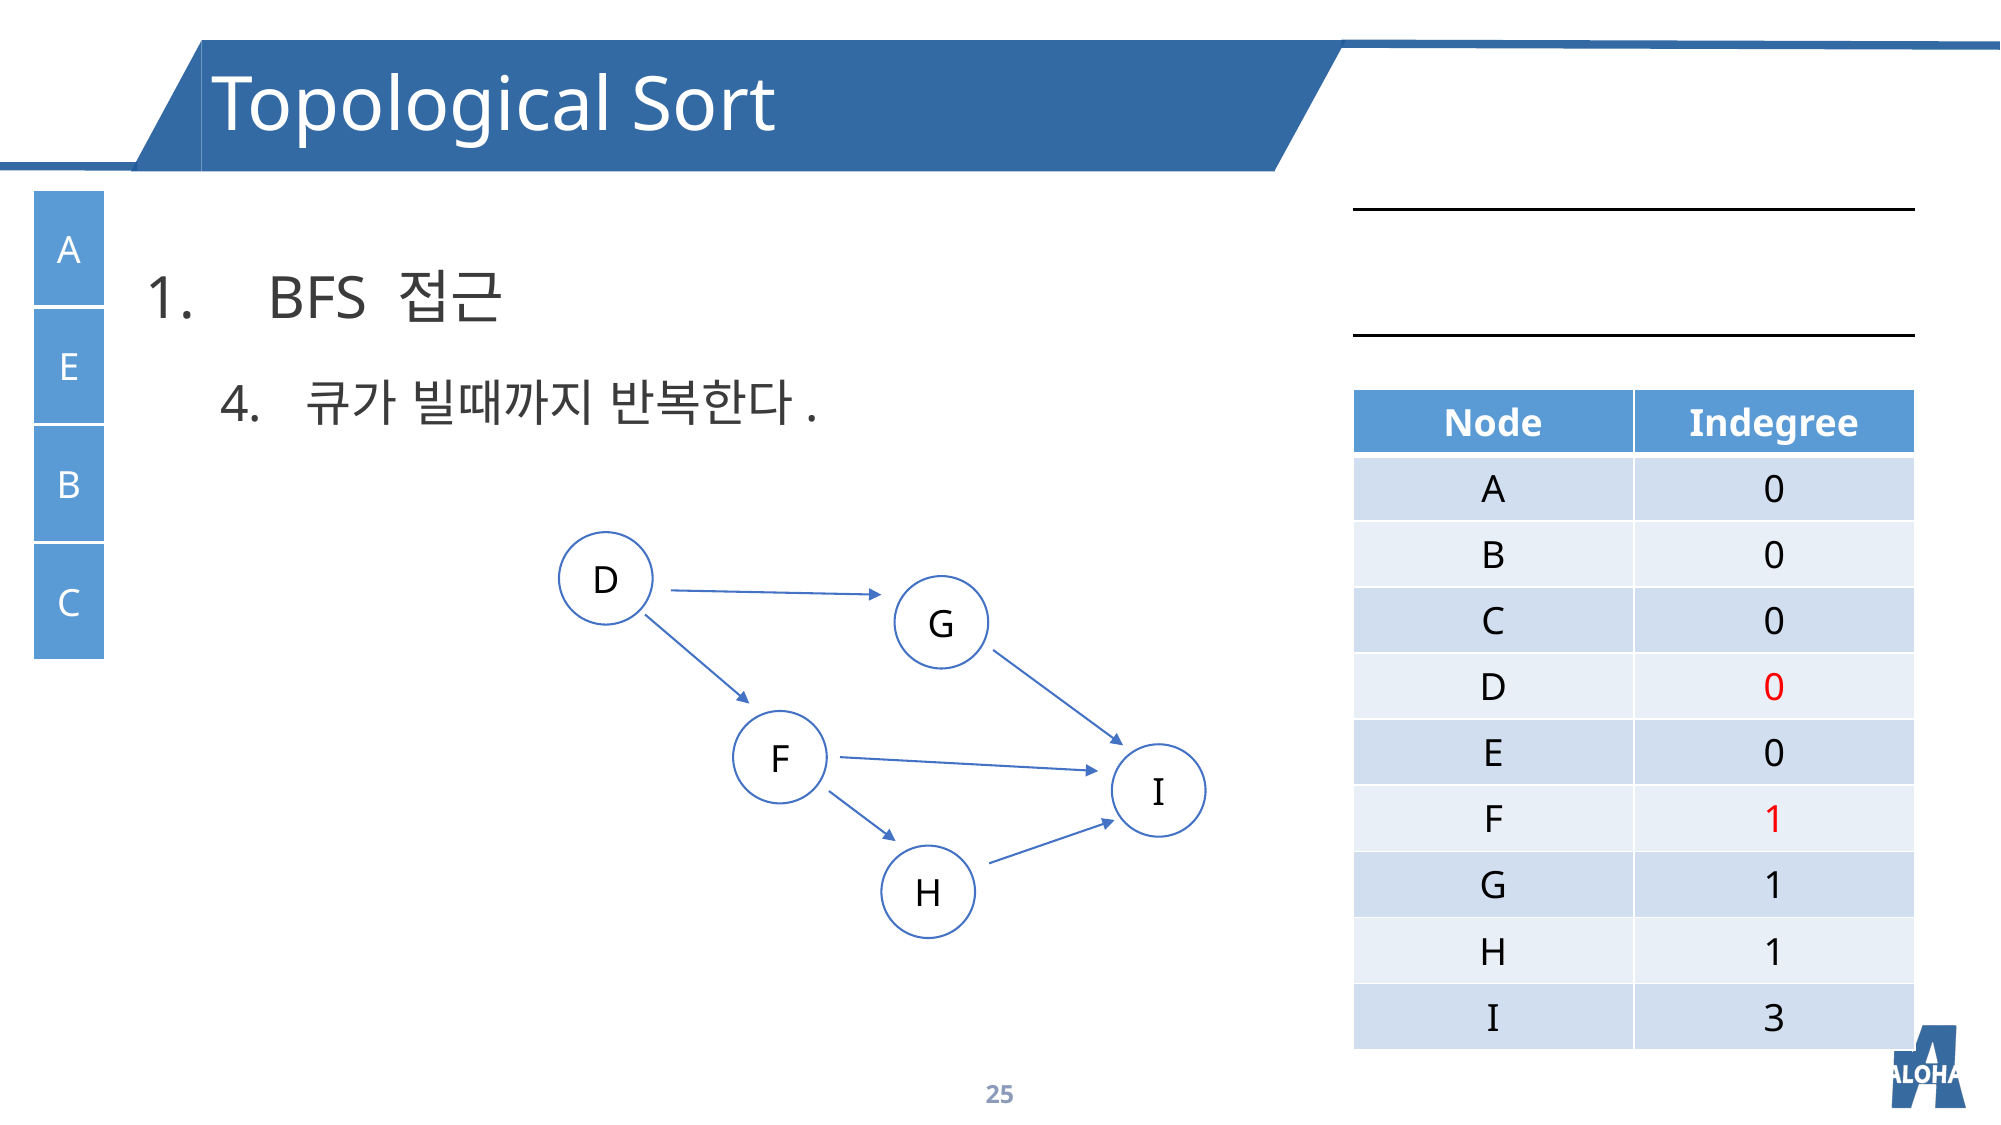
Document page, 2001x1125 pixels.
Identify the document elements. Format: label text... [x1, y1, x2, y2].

table_cell A [1354, 458, 1633, 520]
table_cell 0 [1635, 522, 1914, 586]
table_cell E [1354, 720, 1633, 784]
table_cell 3 [1635, 984, 1914, 1049]
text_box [558, 532, 1206, 939]
table_cell C [1354, 588, 1633, 652]
table_cell F [1354, 786, 1633, 851]
table_cell 0 [1635, 458, 1914, 520]
table_cell 1 [1635, 786, 1914, 851]
text_box A [30, 188, 107, 305]
table_cell I [1354, 984, 1633, 1049]
text_box E [30, 305, 107, 426]
table_cell B [1354, 522, 1633, 586]
list Topological Sort [196, 45, 1270, 168]
list BFS 접근 큐가 빌때까지 반복한다. [130, 218, 1854, 1061]
picture [1853, 1006, 2000, 1125]
table_cell 0 [1635, 720, 1914, 784]
table_cell D [1354, 654, 1633, 718]
table_header Node [1354, 390, 1633, 452]
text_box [1352, 209, 1915, 336]
table_cell G [1354, 852, 1633, 917]
text_box C [30, 544, 107, 662]
slide_number 25 [774, 1065, 1225, 1125]
table_cell 1 [1635, 852, 1914, 917]
table_cell 0 [1635, 654, 1914, 718]
table_cell H [1354, 918, 1633, 983]
text_box B [30, 426, 107, 544]
table_cell 0 [1635, 588, 1914, 652]
table_cell 1 [1635, 918, 1914, 983]
table_header Indegree [1635, 390, 1914, 452]
